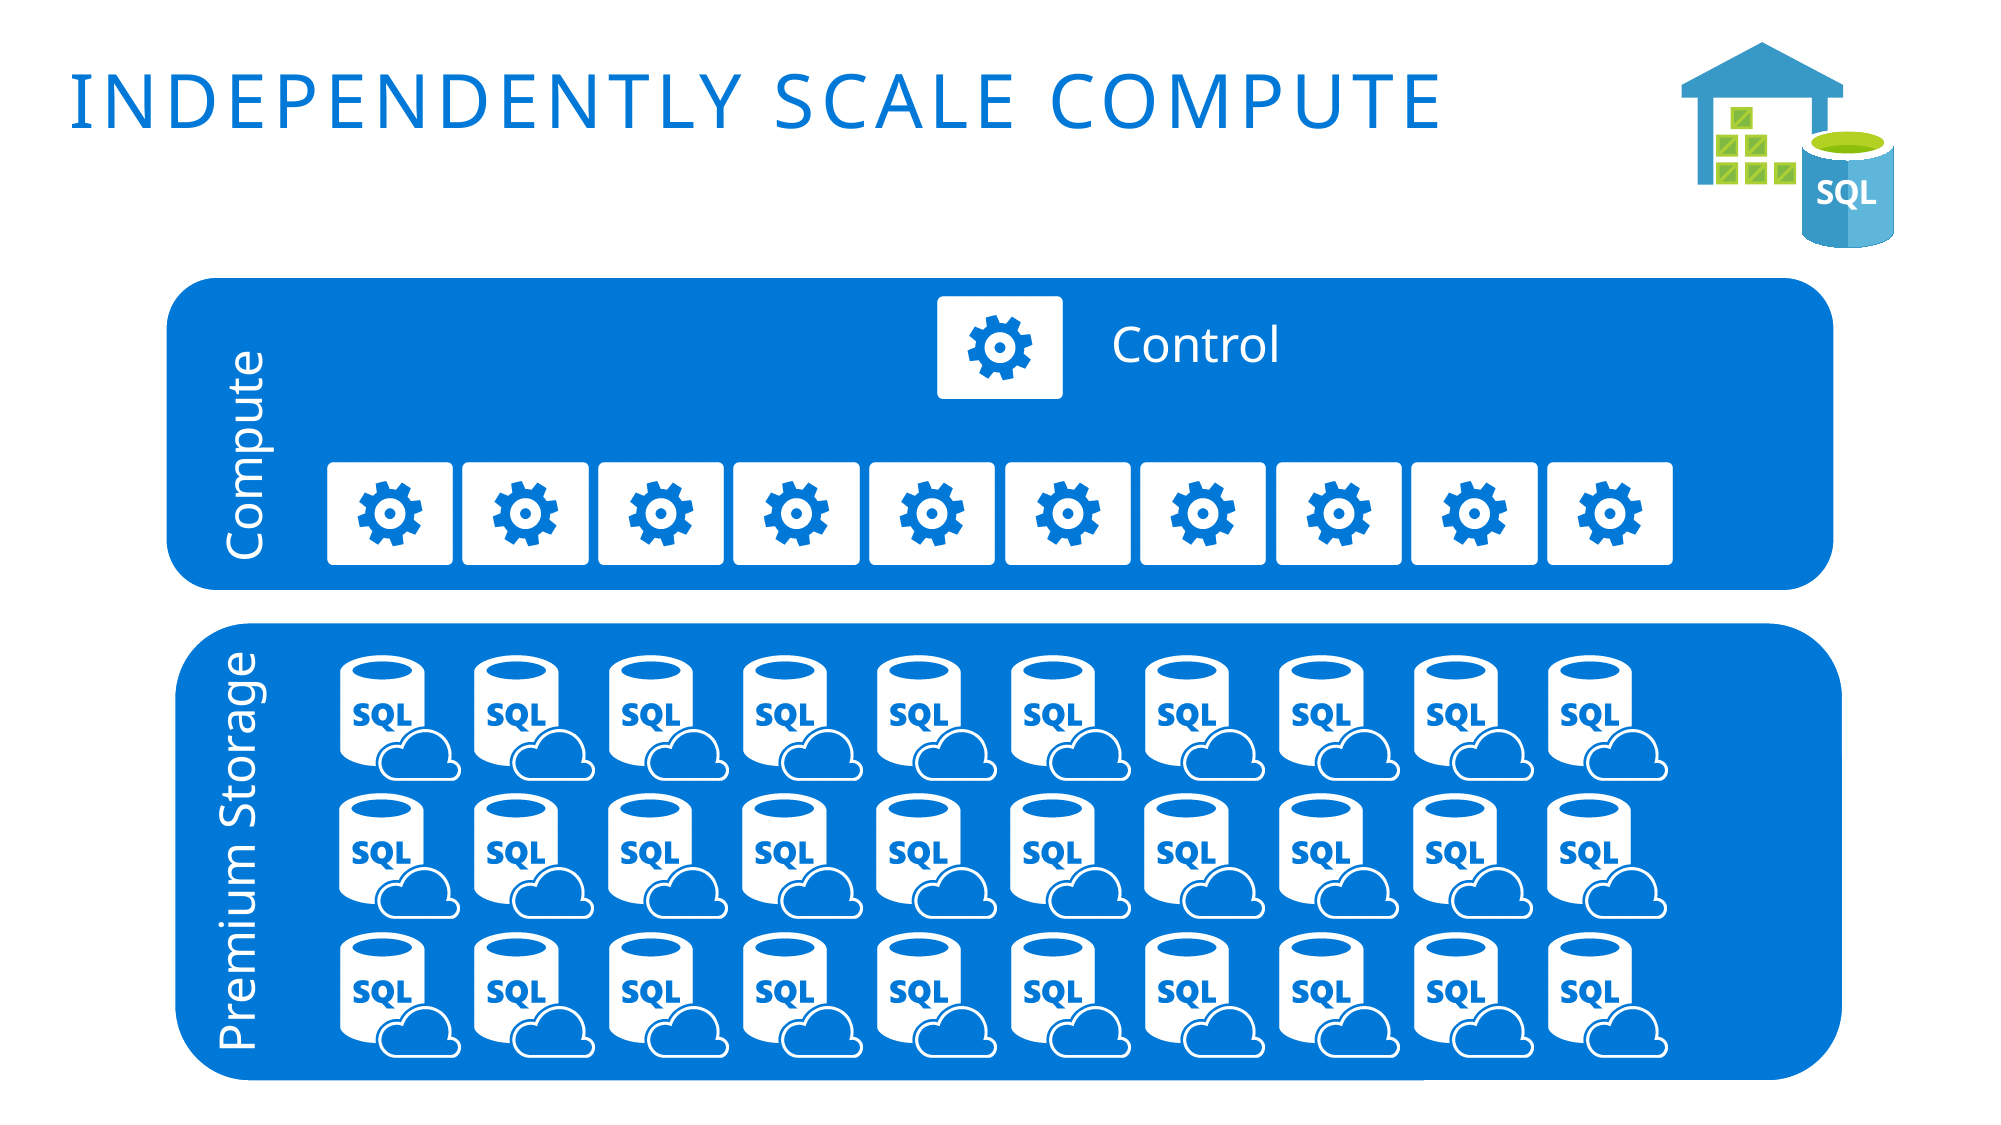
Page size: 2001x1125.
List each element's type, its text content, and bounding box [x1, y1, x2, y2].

picture [1546, 450, 1673, 577]
picture [733, 450, 860, 577]
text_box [936, 284, 1301, 411]
picture [869, 450, 996, 577]
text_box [163, 274, 1837, 594]
picture [327, 450, 454, 577]
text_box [1681, 41, 1894, 248]
picture [1004, 450, 1131, 577]
picture [1411, 450, 1538, 577]
picture [1275, 450, 1402, 577]
picture [1140, 450, 1267, 577]
title Independently scale compute [69, 36, 1930, 159]
picture [462, 450, 589, 577]
picture [598, 450, 725, 577]
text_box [171, 620, 1846, 1084]
